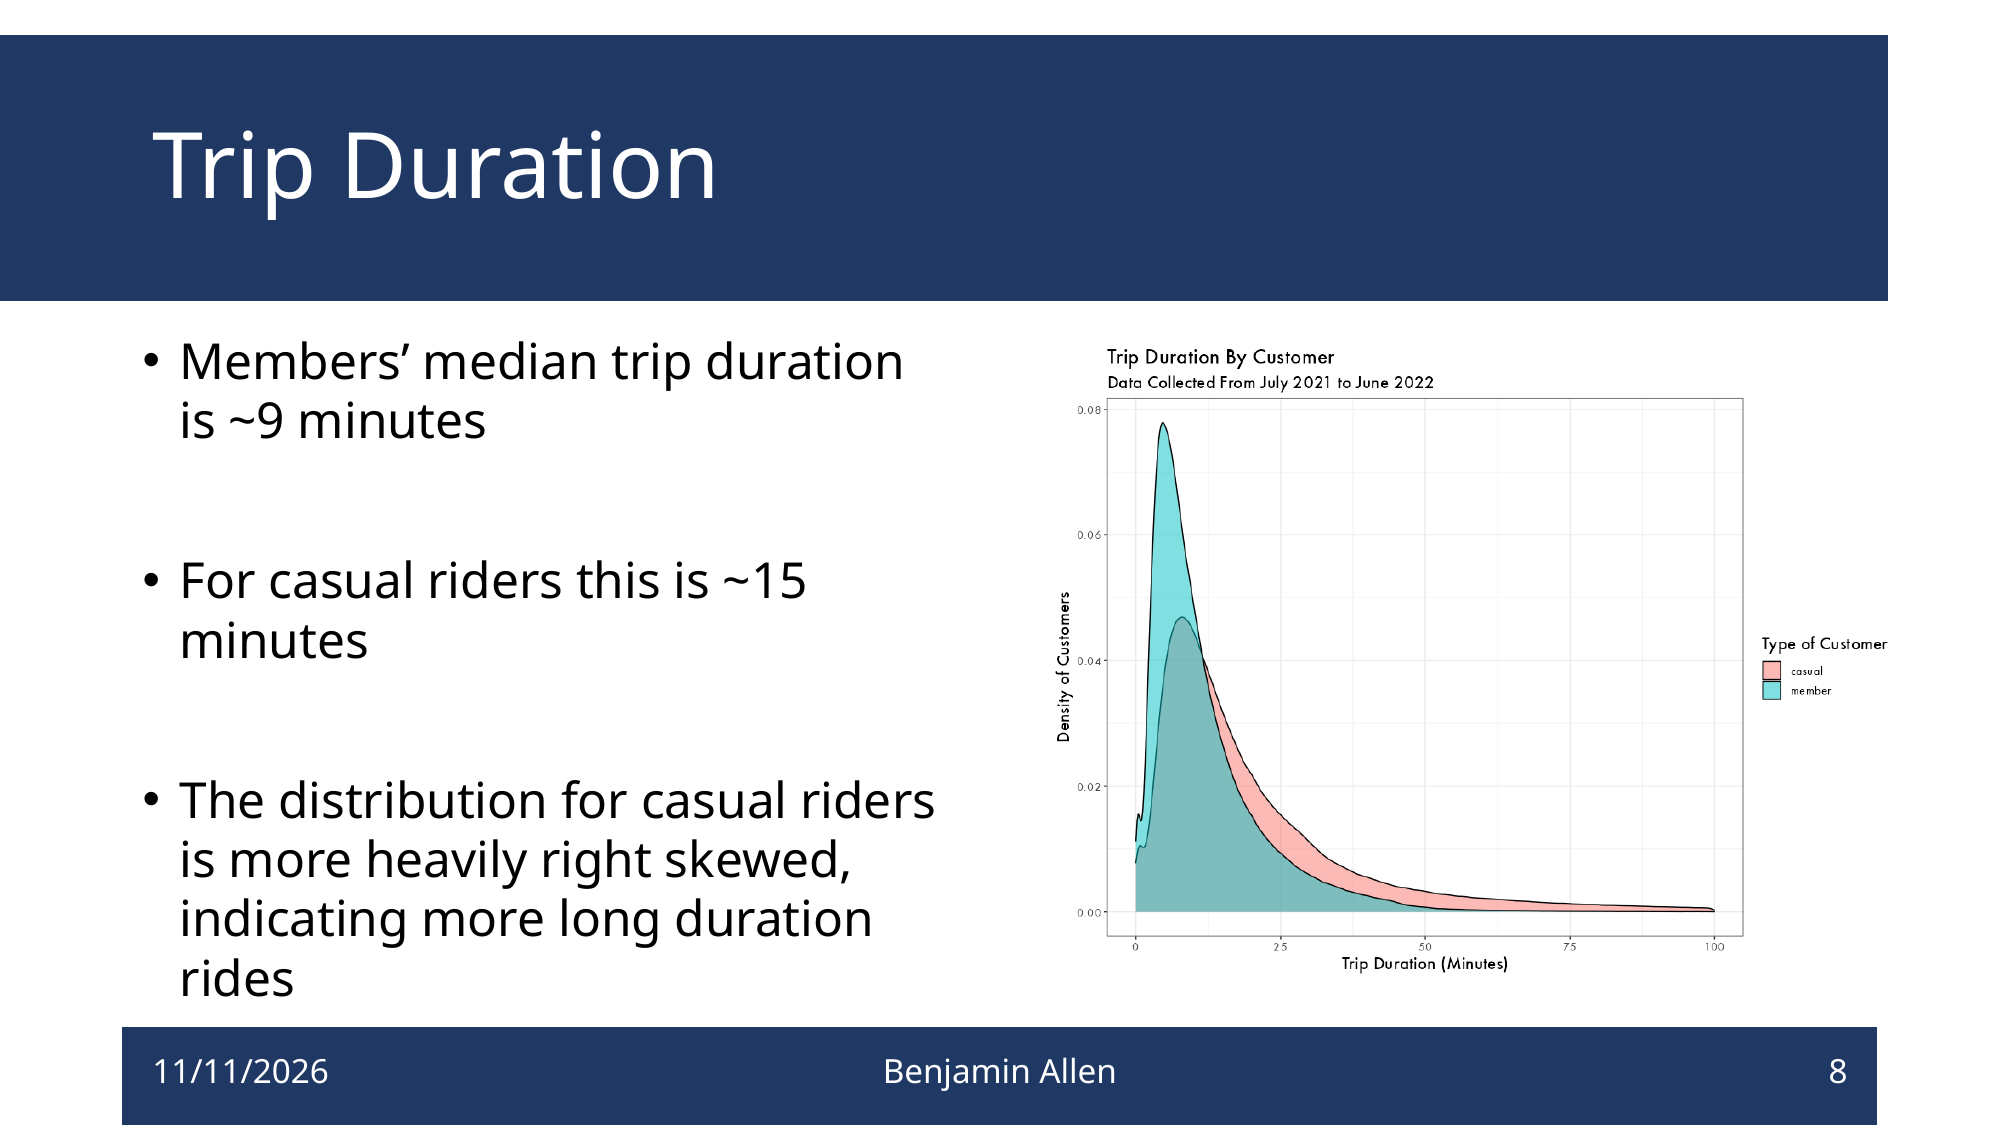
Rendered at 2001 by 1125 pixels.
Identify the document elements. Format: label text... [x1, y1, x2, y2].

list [1049, 341, 1900, 979]
slide_number 8 [1412, 1042, 1863, 1103]
footer Benjamin Allen [662, 1042, 1338, 1103]
text_box Members’ median trip duration is ~9 minutes For casual riders this is ~15 minutes The distribution for casual riders is more heavily right skewed, indicating more long duration rides [105, 322, 956, 1017]
title Trip Duration [137, 59, 1863, 278]
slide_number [137, 1042, 588, 1103]
